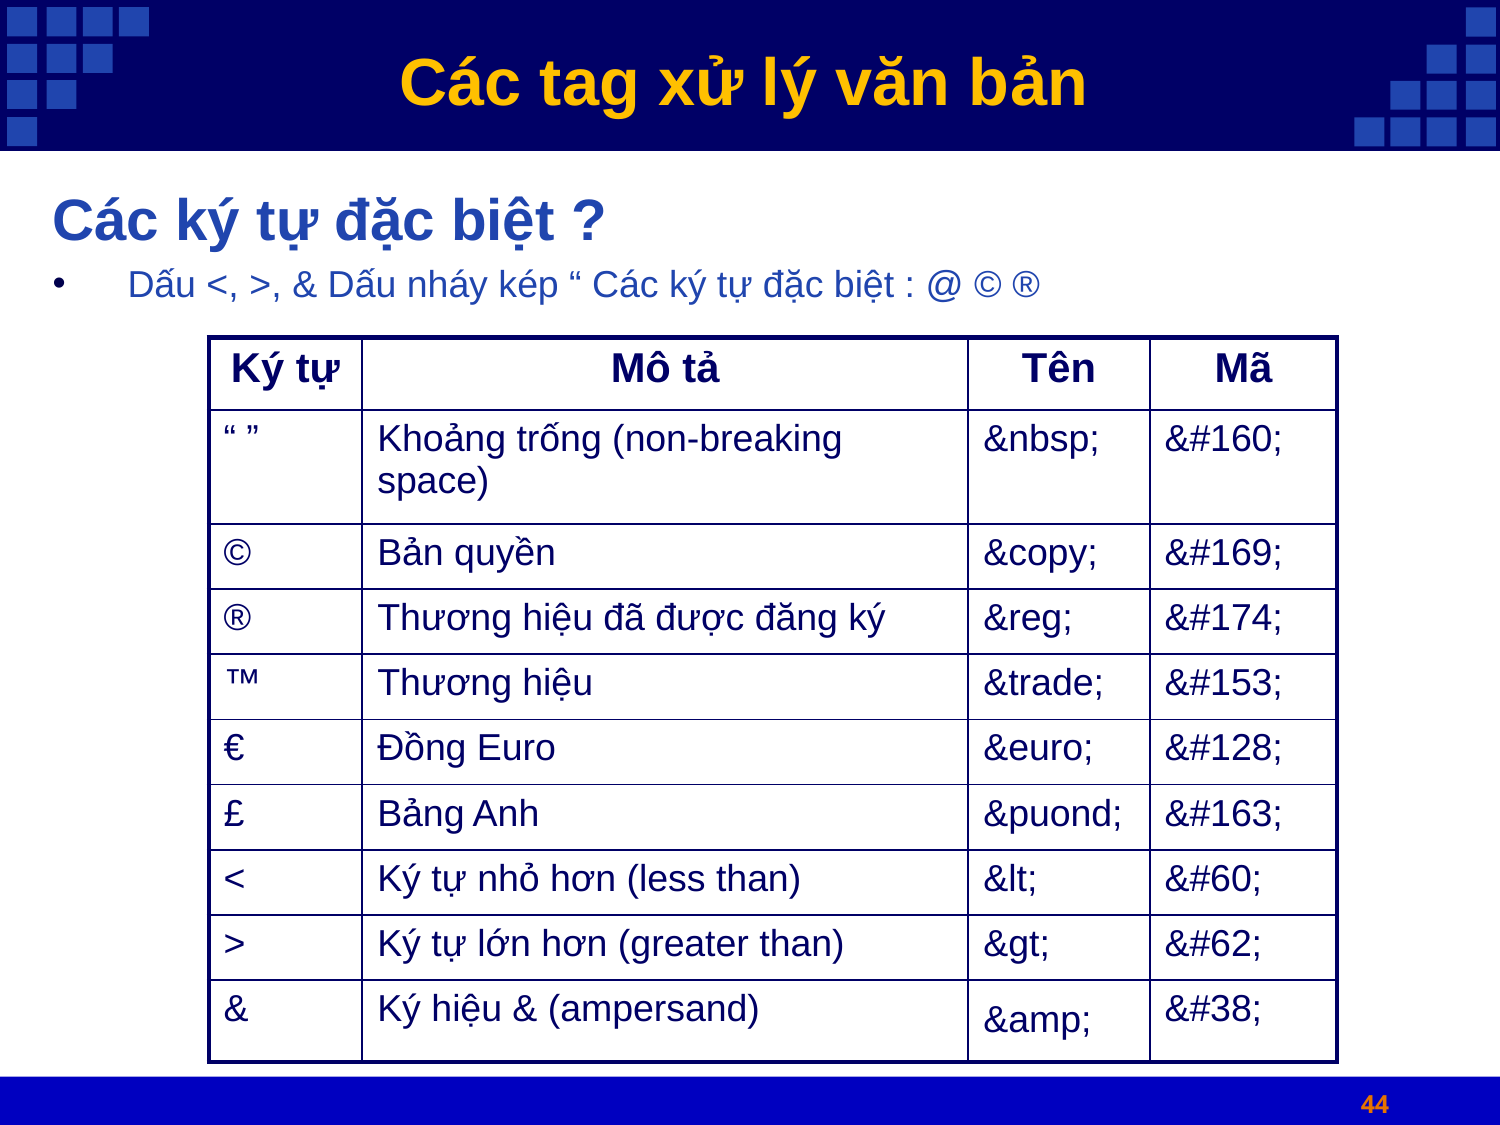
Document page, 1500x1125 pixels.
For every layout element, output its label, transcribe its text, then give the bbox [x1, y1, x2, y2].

table_cell &reg; [969, 590, 1149, 653]
table_cell Đồng Euro [363, 720, 967, 784]
table_cell &euro; [969, 720, 1149, 784]
table_cell € [211, 720, 361, 784]
list Các ký tự đặc biệt ? Dấu <, >, & Dấu nháy kép “ Các ký tự đặc biệt : @ © ® [37, 174, 1425, 1038]
table_header Mã [1151, 340, 1335, 409]
table_cell &lt; [969, 851, 1149, 914]
table_cell &#60; [1151, 851, 1335, 914]
table_header Tên [969, 340, 1149, 409]
slide_number 44 [1324, 1080, 1426, 1125]
table_cell & [211, 981, 361, 1060]
table_cell < [211, 851, 361, 914]
title Các tag xử lý văn bản [137, 32, 1350, 125]
table_cell &copy; [969, 525, 1149, 588]
table_cell &puond; [969, 785, 1149, 849]
table_cell Ký hiệu & (ampersand) [363, 981, 967, 1060]
table_cell &#174; [1151, 590, 1335, 653]
table_cell &#128; [1151, 720, 1335, 784]
table_cell &#62; [1151, 916, 1335, 979]
table_cell © [211, 525, 361, 588]
table_cell Bảng Anh [363, 785, 967, 849]
table_cell Bản quyền [363, 525, 967, 588]
table_cell Ký tự lớn hơn (greater than) [363, 916, 967, 979]
table_cell Ký tự nhỏ hơn (less than) [363, 851, 967, 914]
table_cell &#153; [1151, 655, 1335, 719]
table_cell Khoảng trống (non-breaking space) [363, 411, 967, 523]
table_cell &amp; [969, 981, 1149, 1060]
table_cell “ ” [211, 411, 361, 523]
table_cell &#169; [1151, 525, 1335, 588]
table_cell &#163; [1151, 785, 1335, 849]
table_cell Thương hiệu đã được đăng ký [363, 590, 967, 653]
table_cell Thương hiệu [363, 655, 967, 719]
table_cell > [211, 916, 361, 979]
table_cell ® [211, 590, 361, 653]
table_cell &#38; [1151, 981, 1335, 1060]
table_cell ™ [211, 655, 361, 719]
table_cell &#160; [1151, 411, 1335, 523]
table_header Ký tự [211, 340, 361, 409]
table_cell &nbsp; [969, 411, 1149, 523]
table_header Mô tả [363, 340, 967, 409]
table_cell &trade; [969, 655, 1149, 719]
table_cell £ [211, 785, 361, 849]
table_cell &gt; [969, 916, 1149, 979]
